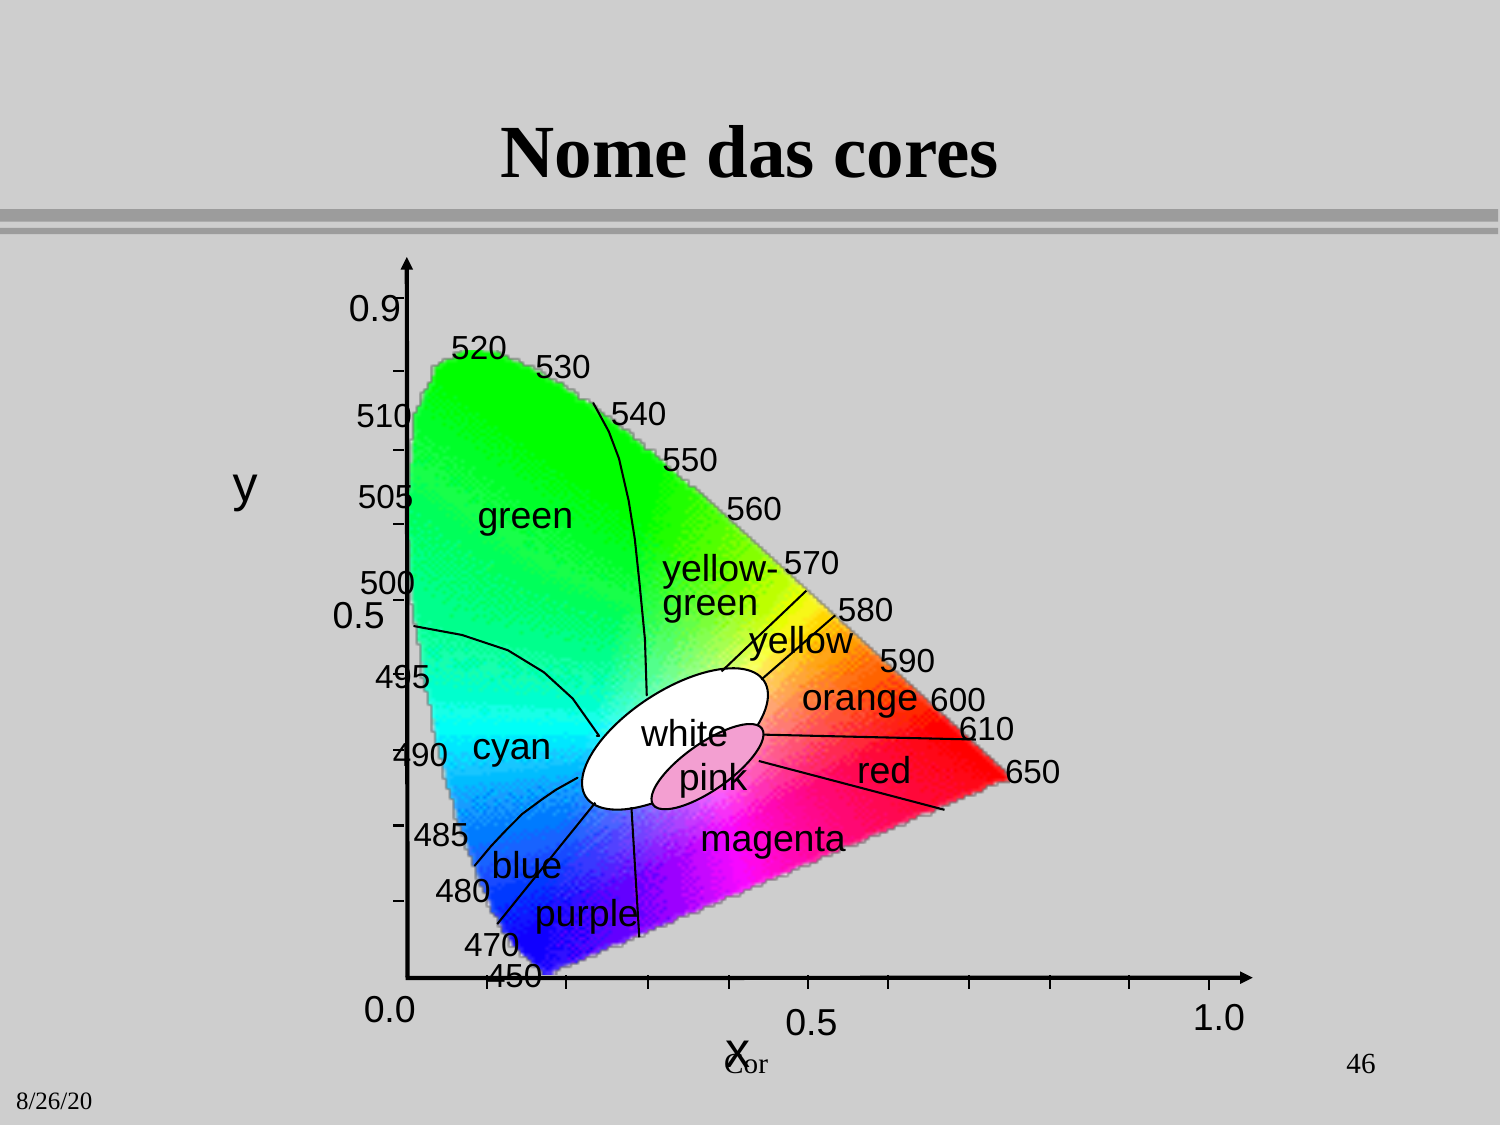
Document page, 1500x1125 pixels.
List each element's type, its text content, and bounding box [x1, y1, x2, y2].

text_box Cor [716, 1082, 784, 1087]
text_box 8/26/20 [8, 1076, 101, 1122]
text_box y [225, 444, 266, 519]
slide_number 46 [1321, 1037, 1384, 1086]
title Nome das cores [162, 11, 1338, 201]
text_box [324, 256, 1254, 1082]
